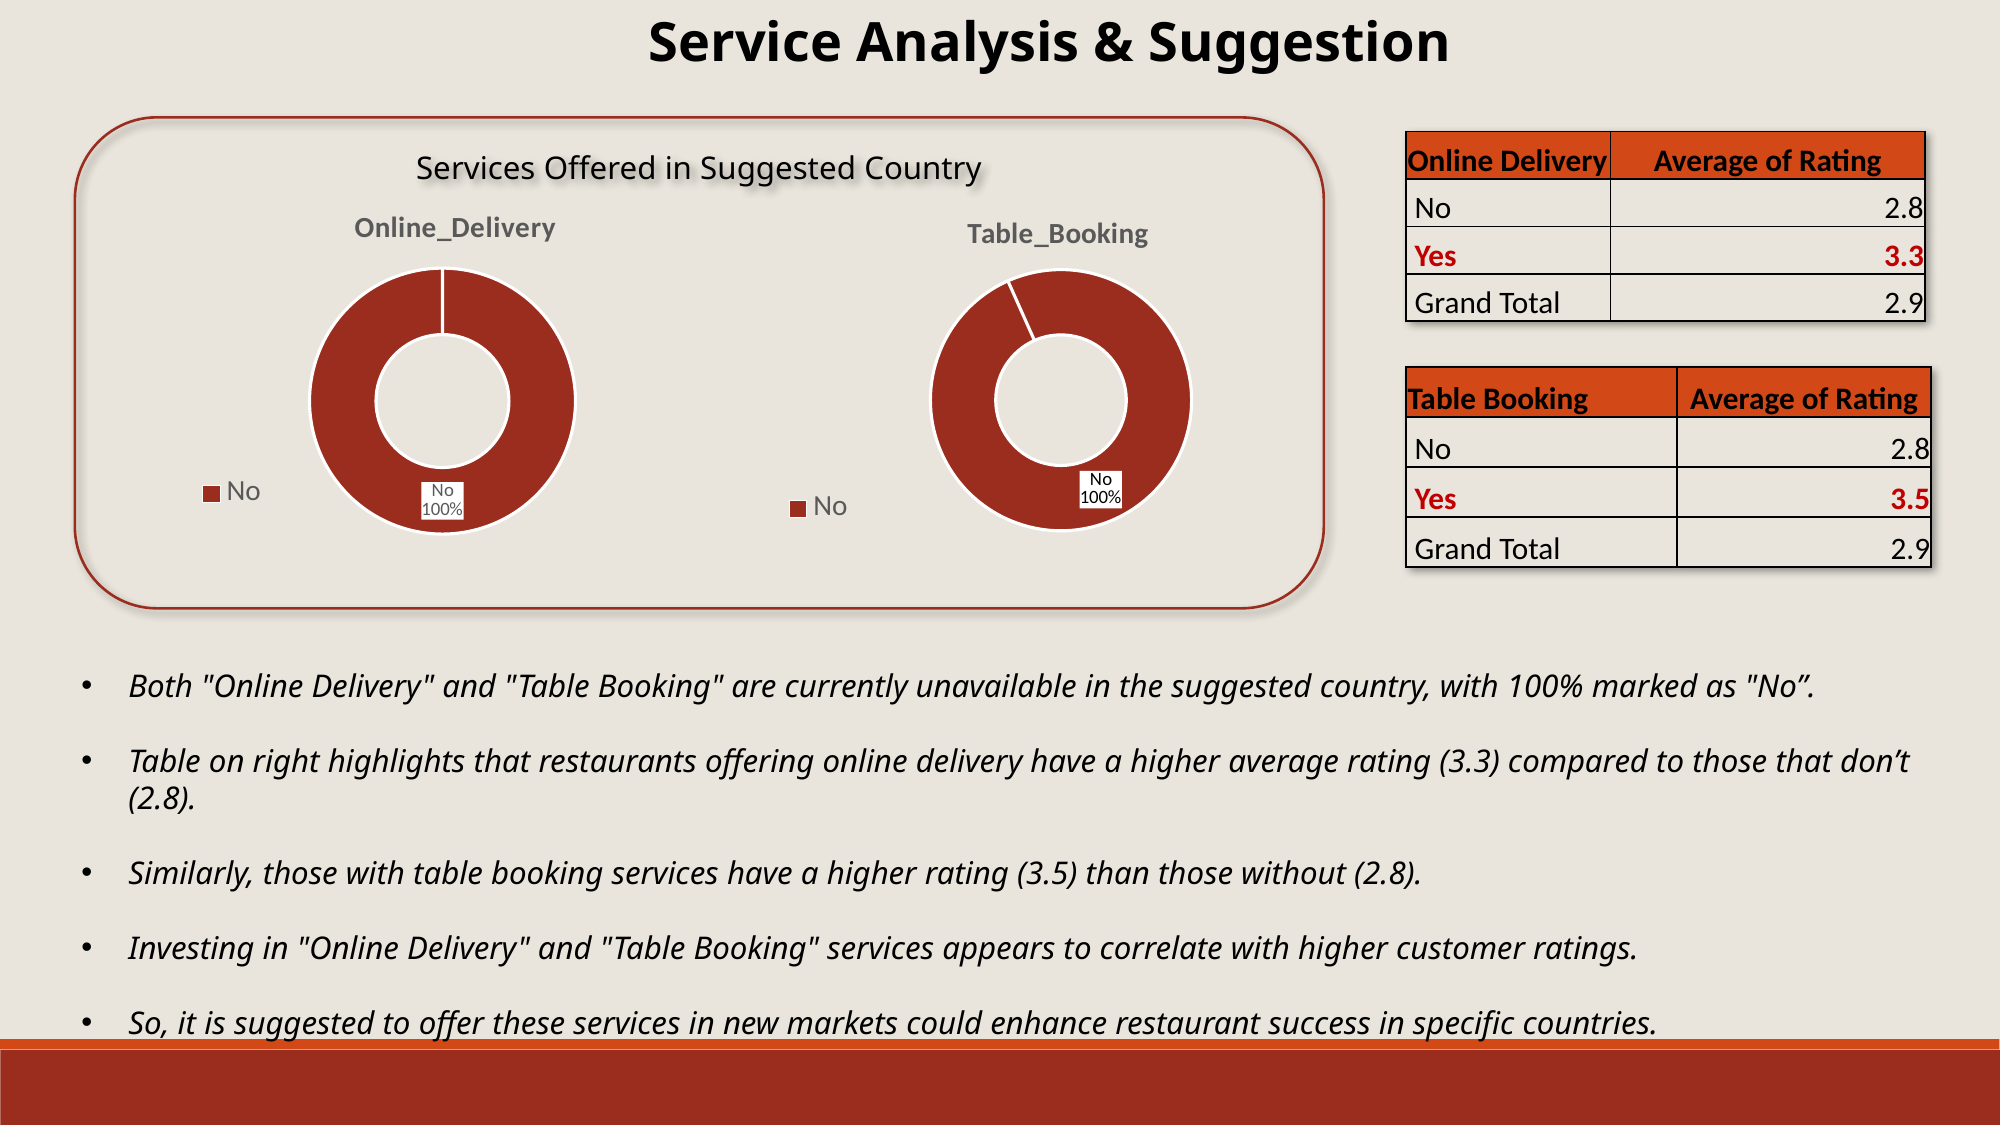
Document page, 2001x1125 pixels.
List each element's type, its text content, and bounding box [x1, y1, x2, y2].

table_cell Grand Total [1407, 518, 1676, 566]
table_cell Yes [1407, 227, 1610, 273]
table_header Average of Rating [1678, 368, 1930, 416]
table_cell 3.5 [1678, 468, 1930, 516]
table_cell Grand Total [1407, 275, 1610, 320]
table_cell No [1407, 180, 1610, 226]
table_header Online Delivery [1407, 132, 1610, 178]
table_header Table Booking [1407, 368, 1676, 416]
table_cell No [1407, 418, 1676, 466]
table_cell 2.9 [1678, 518, 1930, 566]
table_cell Yes [1407, 468, 1676, 516]
table_header Average of Rating [1611, 132, 1924, 178]
table_cell 2.8 [1678, 418, 1930, 466]
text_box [74, 116, 1325, 609]
table_cell 2.8 [1611, 180, 1924, 226]
table_cell 3.3 [1611, 227, 1924, 273]
text_box Both "Online Delivery" and "Table Booking" are currently unavailable in the suggested country, with 100% marked as "No”. Table on right highlights that restaurants offering online delivery have a higher average rating (3.3) compared to those that don’t (2.8). Similarly, those with table booking services have a higher rating (3.5) than those without (2.8). Investing in "Online Delivery" and "Table Booking" services appears to correlate with higher customer ratings. So, it is suggested to offer these services in new markets could enhance restaurant success in specific countries. [66, 658, 2000, 1048]
table_cell 2.9 [1611, 275, 1924, 320]
text_box Service Analysis & Suggestion [552, 0, 1562, 80]
